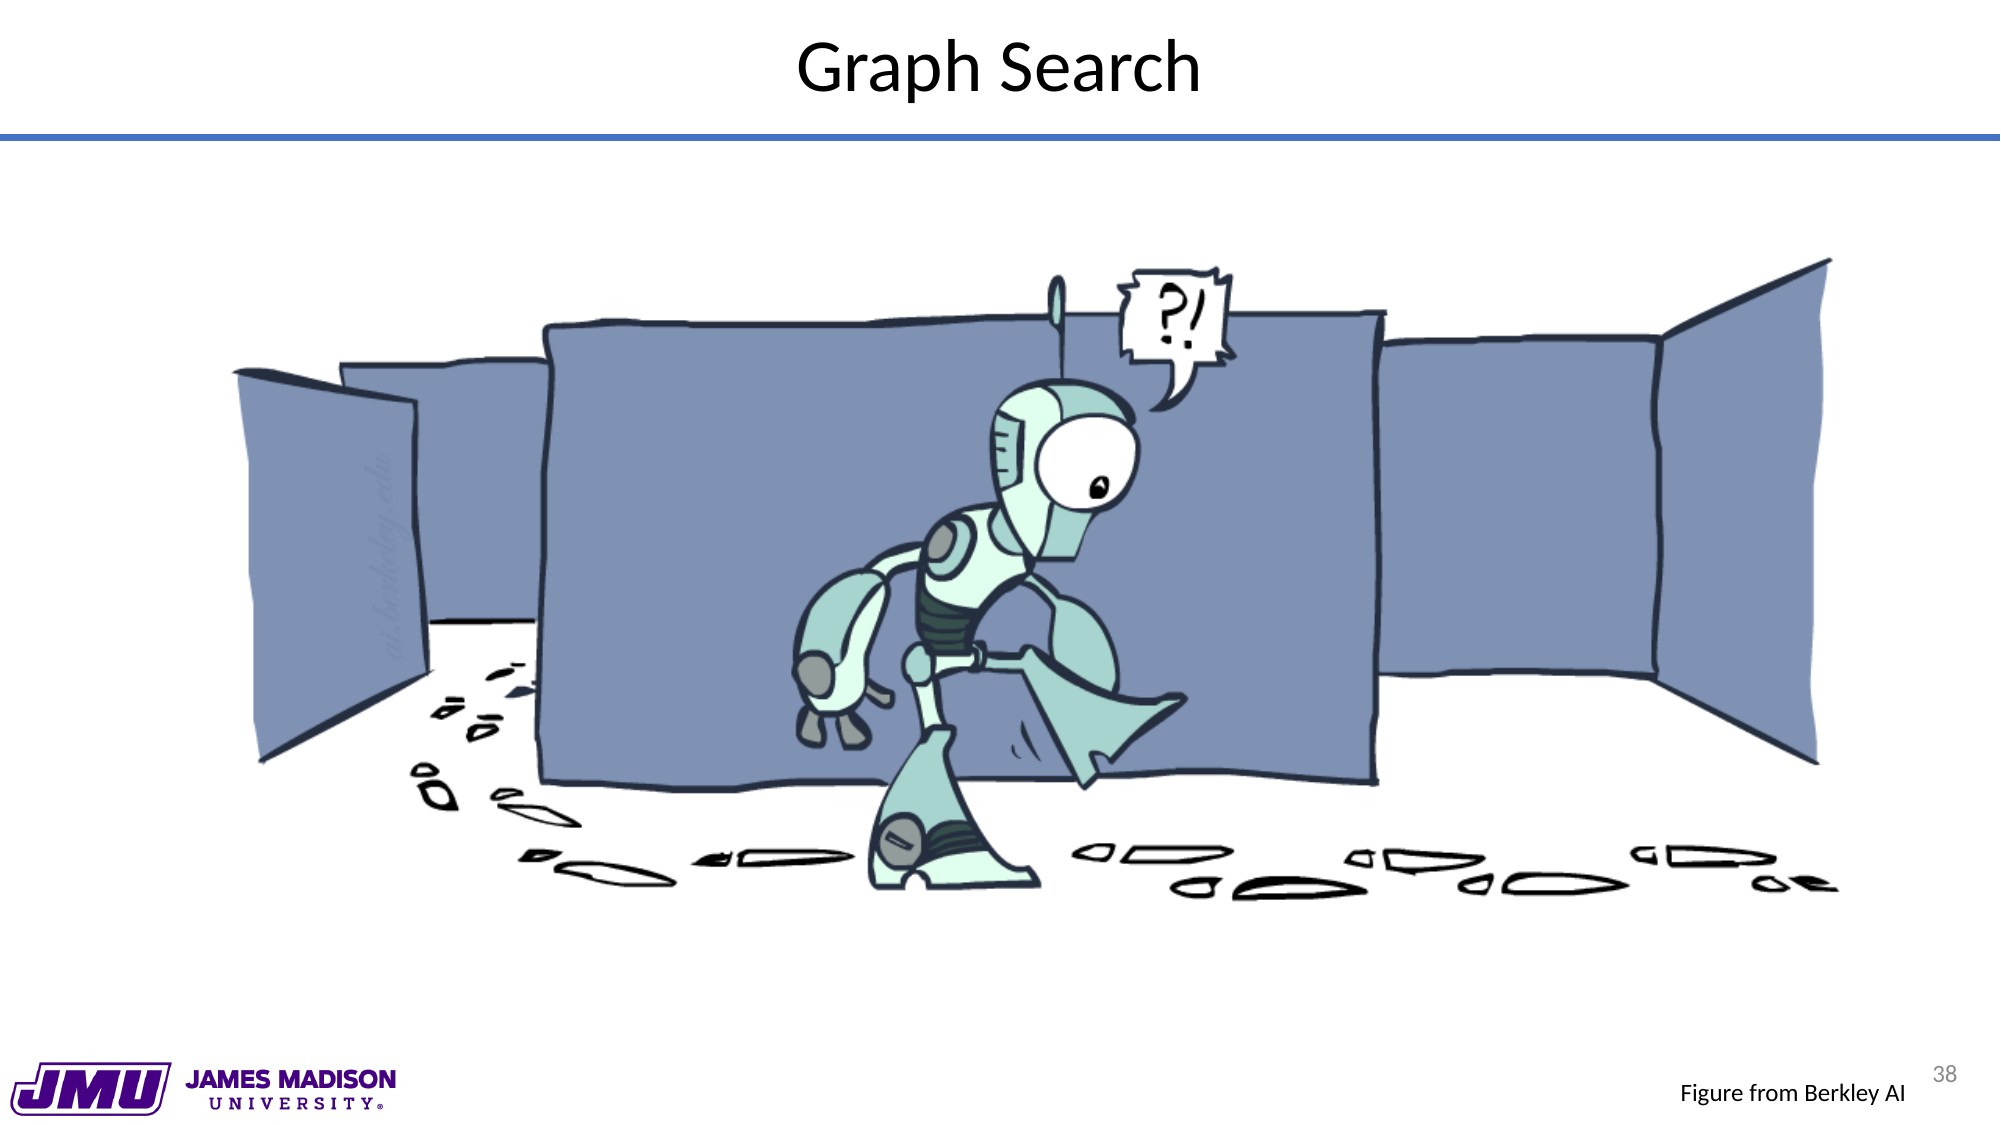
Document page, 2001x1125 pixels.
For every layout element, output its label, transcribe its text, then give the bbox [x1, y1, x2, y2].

text_box Figure from Berkley AI [1623, 1072, 1922, 1114]
title Graph Search [0, 0, 2000, 134]
picture [0, 1042, 410, 1125]
slide_number 38 [1870, 1042, 1973, 1103]
picture [213, 200, 1844, 925]
